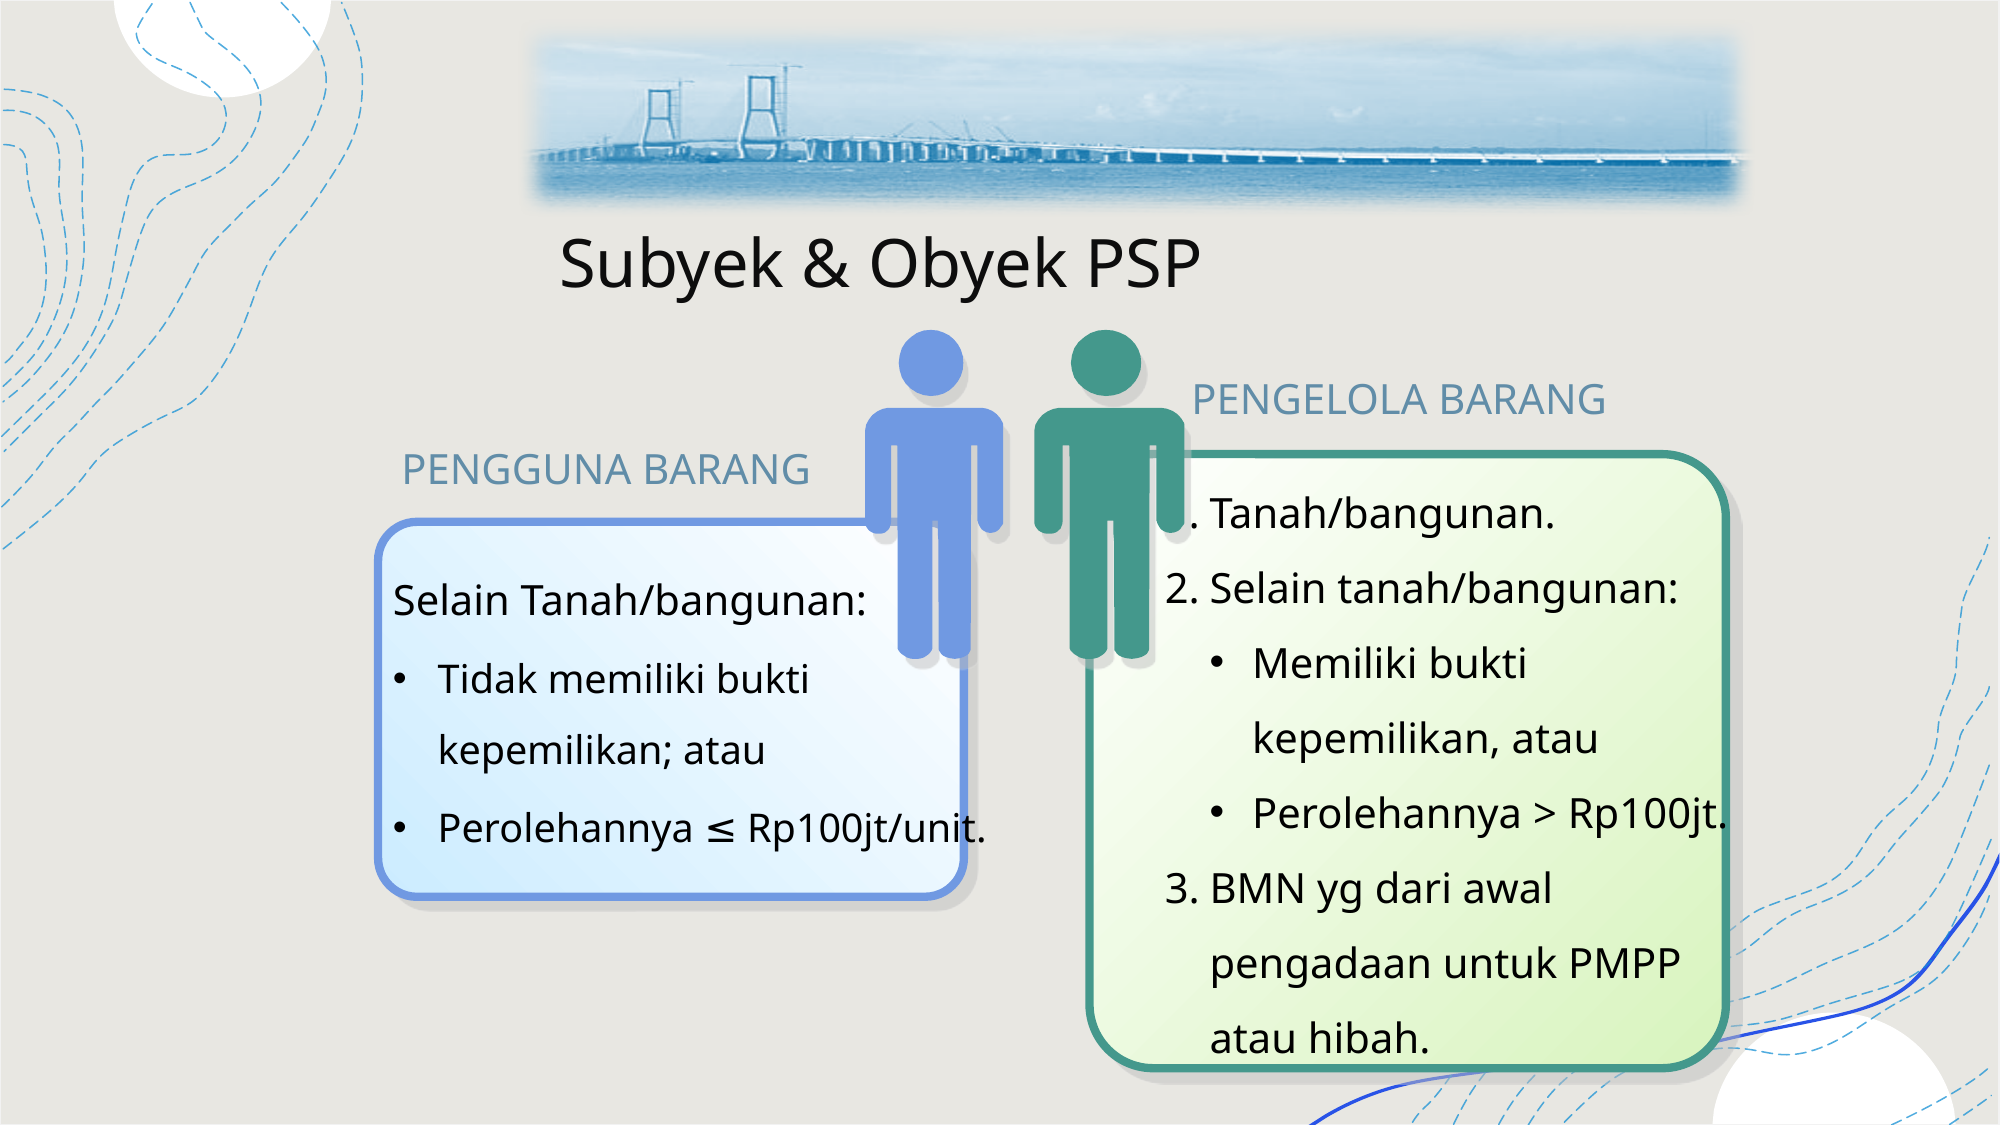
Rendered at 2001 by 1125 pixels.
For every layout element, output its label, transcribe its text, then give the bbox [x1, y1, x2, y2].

title Subyek & Obyek PSP [544, 217, 1745, 309]
picture [518, 19, 1755, 217]
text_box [378, 329, 1750, 1076]
